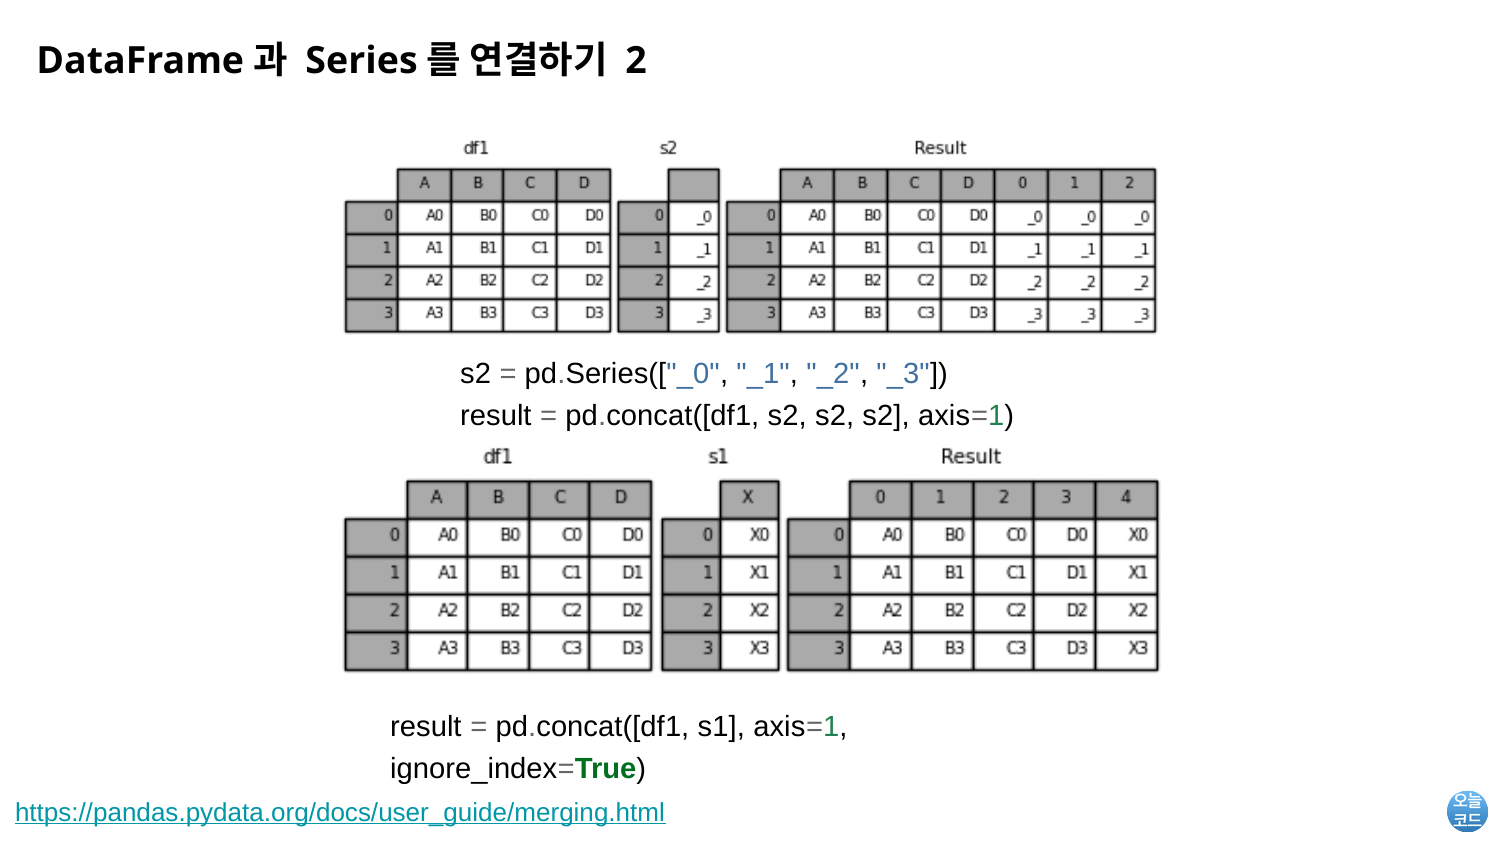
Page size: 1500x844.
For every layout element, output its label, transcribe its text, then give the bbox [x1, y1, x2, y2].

text_box result = pd.concat([df1, s1], axis=1, ignore_index=True) [358, 690, 1142, 800]
picture [1447, 778, 1500, 844]
picture [299, 138, 1201, 341]
text_box s2 = pd.Series(["_0", "_1", "_2", "_3"]) result = pd.concat([df1, s2, s2, s2], axis=1) [445, 349, 1055, 444]
title DataFrame과 Series를 연결하기 2 [21, 11, 1487, 106]
title https://pandas.pydata.org/docs/user_guide/merging.html [0, 778, 1447, 844]
picture [299, 445, 1201, 681]
